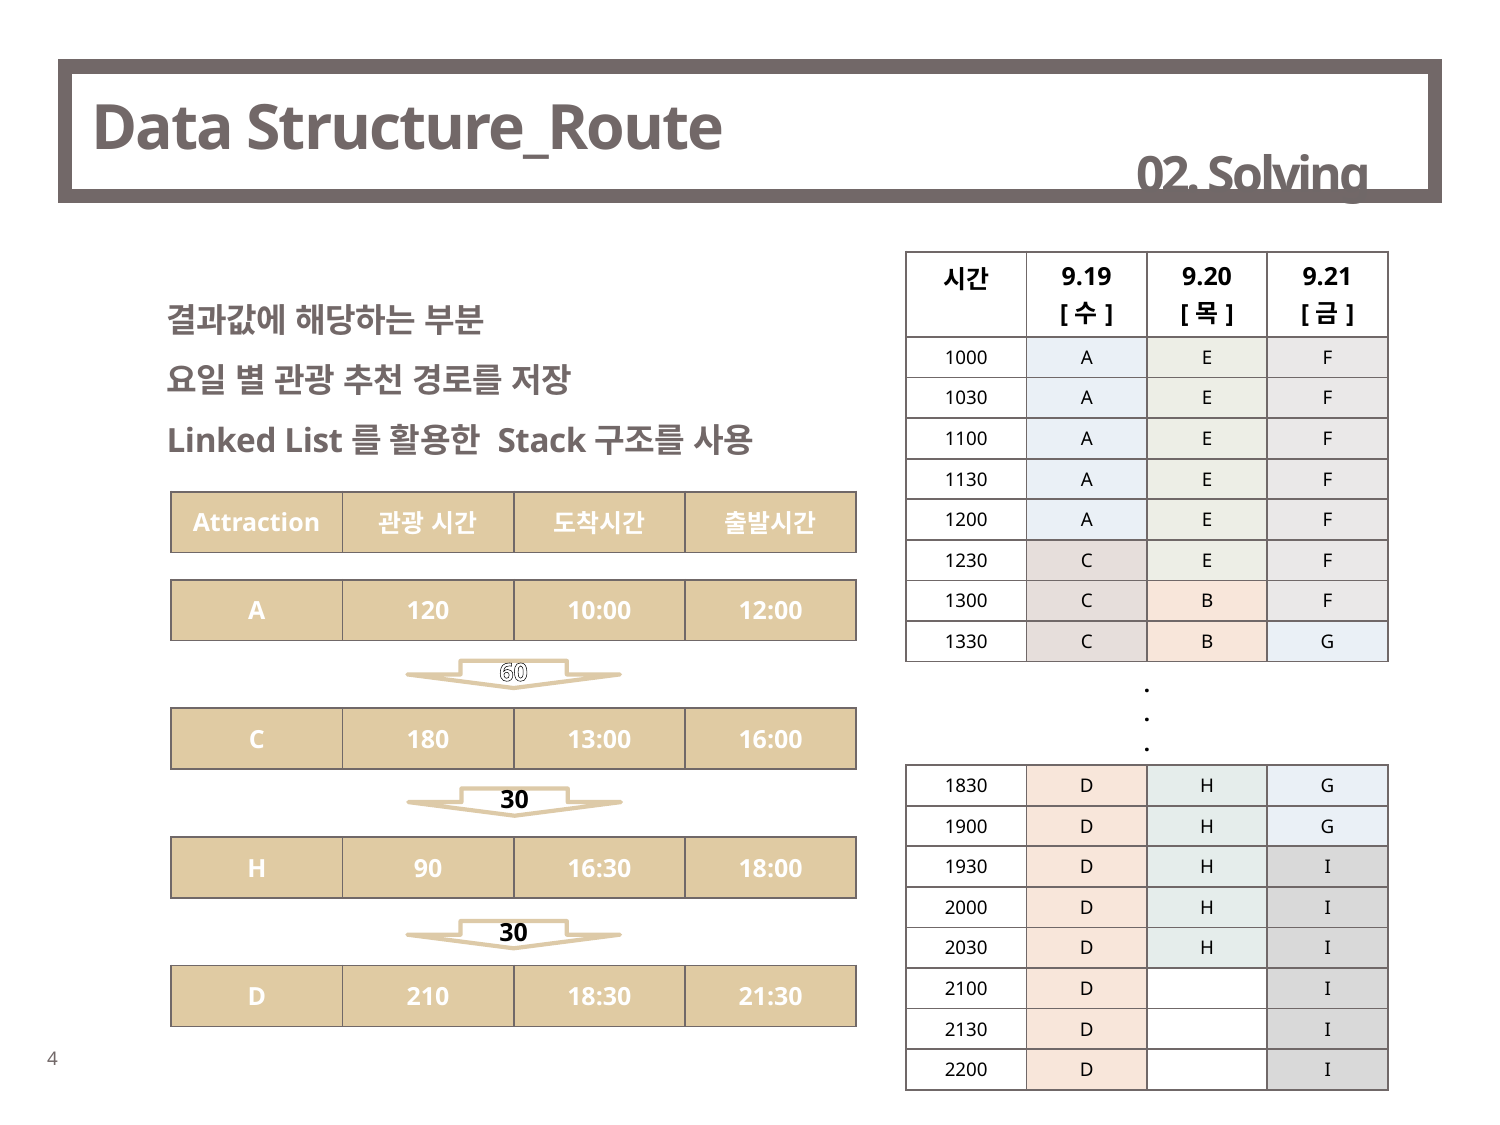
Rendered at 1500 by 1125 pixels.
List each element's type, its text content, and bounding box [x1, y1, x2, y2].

table_cell B [1148, 622, 1266, 661]
table_cell 1030 [907, 378, 1026, 417]
table_cell 1230 [907, 541, 1026, 580]
table_cell F [1268, 338, 1387, 377]
table_cell 2130 [907, 1009, 1026, 1048]
table_cell 2000 [907, 888, 1026, 927]
table_cell [1148, 969, 1266, 1008]
table_cell F [1268, 500, 1387, 539]
table_cell H [1148, 888, 1266, 927]
table_cell 1900 [907, 807, 1026, 845]
table_cell G [1268, 807, 1387, 845]
table_cell D [1027, 969, 1146, 1008]
table_cell 1930 [907, 847, 1026, 886]
table_header 120 [343, 581, 513, 640]
table_header Attraction [172, 493, 342, 552]
table_header 16:00 [686, 709, 855, 768]
table_header H [172, 838, 342, 897]
table_cell B [1148, 581, 1266, 620]
table_cell 1830 [907, 766, 1026, 805]
table_header 13:00 [515, 709, 684, 768]
table_header 도착시간 [515, 493, 684, 552]
text_box 30 [406, 786, 623, 818]
text_box [63, 64, 1437, 198]
table_cell [1148, 1009, 1266, 1048]
table_cell C [1027, 622, 1146, 661]
table_cell A [1027, 419, 1146, 458]
table_cell H [1148, 807, 1266, 845]
table_cell F [1268, 541, 1387, 580]
table_cell H [1148, 847, 1266, 886]
table_cell D [1027, 888, 1146, 927]
table_cell H [1148, 928, 1266, 967]
table_header 180 [343, 709, 513, 768]
table_cell E [1148, 541, 1266, 580]
table_cell . . . [906, 662, 1388, 764]
table_header 9.21[금] [1268, 253, 1387, 336]
table_header 210 [343, 966, 513, 1026]
table_header D [172, 966, 342, 1026]
table_cell 2200 [907, 1050, 1026, 1089]
table_cell D [1027, 807, 1146, 845]
table_cell E [1148, 338, 1266, 377]
table_header 관광 시간 [343, 493, 513, 552]
table_cell D [1027, 928, 1146, 967]
table_cell A [1027, 338, 1146, 377]
table_cell E [1148, 419, 1266, 458]
table_cell G [1268, 622, 1387, 661]
table_cell [1148, 1050, 1266, 1089]
table_cell 2030 [907, 928, 1026, 967]
table_cell A [1027, 460, 1146, 498]
table_cell G [1268, 766, 1387, 805]
table_cell E [1148, 460, 1266, 498]
table_cell A [1027, 378, 1146, 417]
text_box 30 [405, 918, 623, 951]
table_header 9.19[수] [1027, 253, 1146, 336]
table_cell E [1148, 378, 1266, 417]
table_cell 1000 [907, 338, 1026, 377]
table_cell I [1268, 1009, 1387, 1048]
table_cell 1330 [907, 622, 1026, 661]
table_cell I [1268, 928, 1387, 967]
table_cell H [1148, 766, 1266, 805]
table_cell F [1268, 419, 1387, 458]
table_cell E [1148, 500, 1266, 539]
table_header C [172, 709, 342, 768]
table_cell 1100 [907, 419, 1026, 458]
table_cell 2100 [907, 969, 1026, 1008]
table_header 18:00 [686, 838, 855, 897]
table_header 90 [343, 838, 513, 897]
table_cell I [1268, 888, 1387, 927]
table_header 12:00 [686, 581, 855, 640]
table_header A [172, 581, 342, 640]
table_cell D [1027, 847, 1146, 886]
table_cell A [1027, 500, 1146, 539]
table_header 10:00 [515, 581, 684, 640]
table_cell F [1268, 460, 1387, 498]
table_header 18:30 [515, 966, 684, 1026]
table_cell D [1027, 1009, 1146, 1048]
table_cell 1130 [907, 460, 1026, 498]
table_cell I [1268, 847, 1387, 886]
table_cell D [1027, 766, 1146, 805]
table_cell D [1027, 1050, 1146, 1089]
text_box 02. Solving [903, 78, 1386, 256]
table_header 16:30 [515, 838, 684, 897]
text_box 결과값에 해당하는 부분 요일 별 관광 추천 경로를 저장 Linked List를 활용한 Stack구조를 사용 [76, 272, 906, 953]
text_box 60 [405, 658, 623, 691]
table_cell I [1268, 1050, 1387, 1089]
table_cell C [1027, 541, 1146, 580]
table_header 출발시간 [686, 493, 855, 552]
table_cell 1200 [907, 500, 1026, 539]
table_header 시간 [907, 253, 1026, 336]
table_header 21:30 [686, 966, 855, 1026]
table_cell 1300 [907, 581, 1026, 620]
table_header 9.20[목] [1148, 253, 1266, 336]
table_cell C [1027, 581, 1146, 620]
table_cell F [1268, 378, 1387, 417]
table_cell F [1268, 581, 1387, 620]
table_cell I [1268, 969, 1387, 1008]
